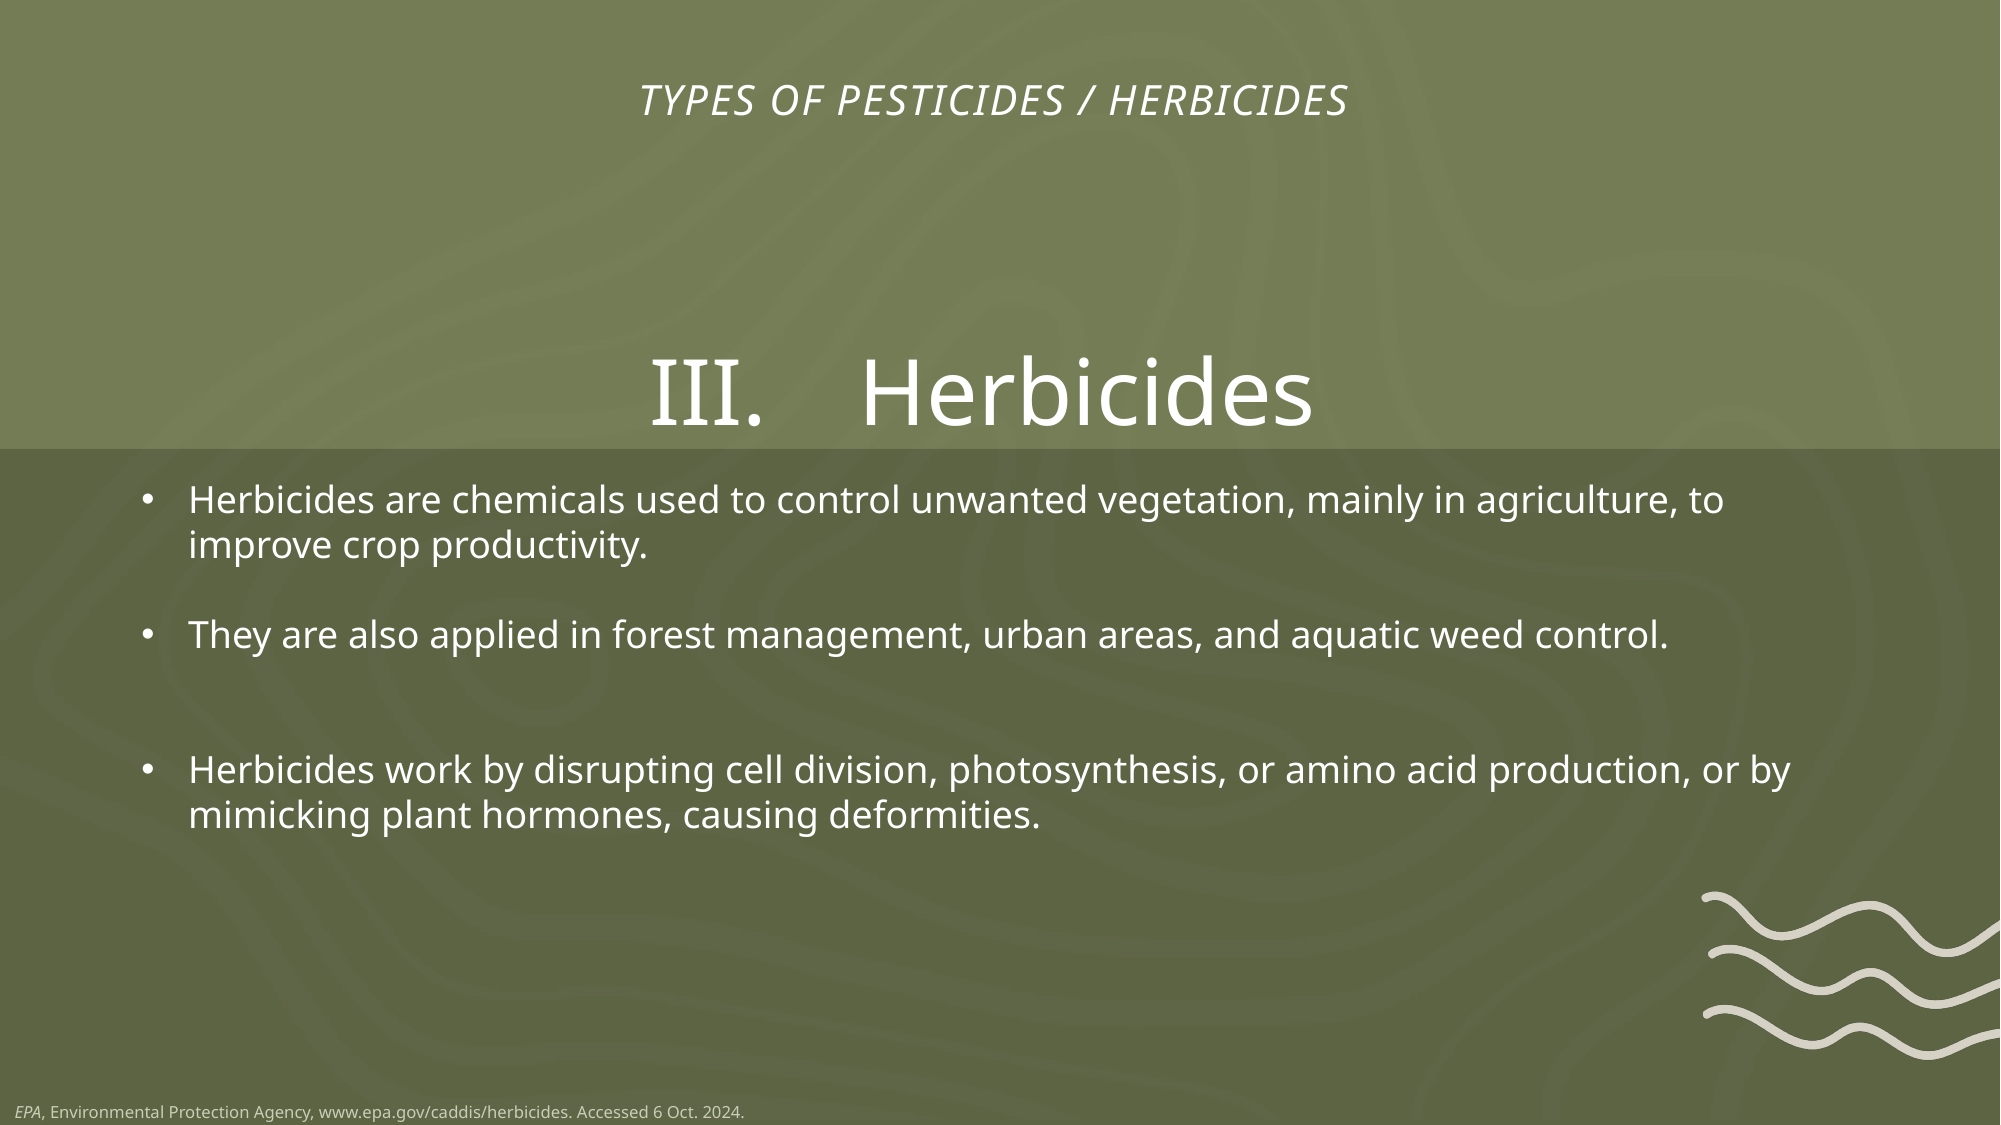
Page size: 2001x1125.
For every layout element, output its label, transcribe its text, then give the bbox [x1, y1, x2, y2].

text_box Herbicides are chemicals used to control unwanted vegetation, mainly in agriculture, to improve crop productivity. They are also applied in forest management, urban areas, and aquatic weed control. Herbicides work by disrupting cell division, photosynthesis, or amino acid production, or by mimicking plant hormones, causing deformities. [126, 468, 1875, 889]
text_box EPA, Environmental Protection Agency, www.epa.gov/caddis/herbicides. Accessed 6 Oct. 2024. [0, 1094, 1120, 1125]
picture [1685, 875, 2001, 1076]
title TYPES OF PESTICIDES / HERBICIDES [212, 71, 1790, 132]
list III. Herbicides [191, 339, 1790, 468]
